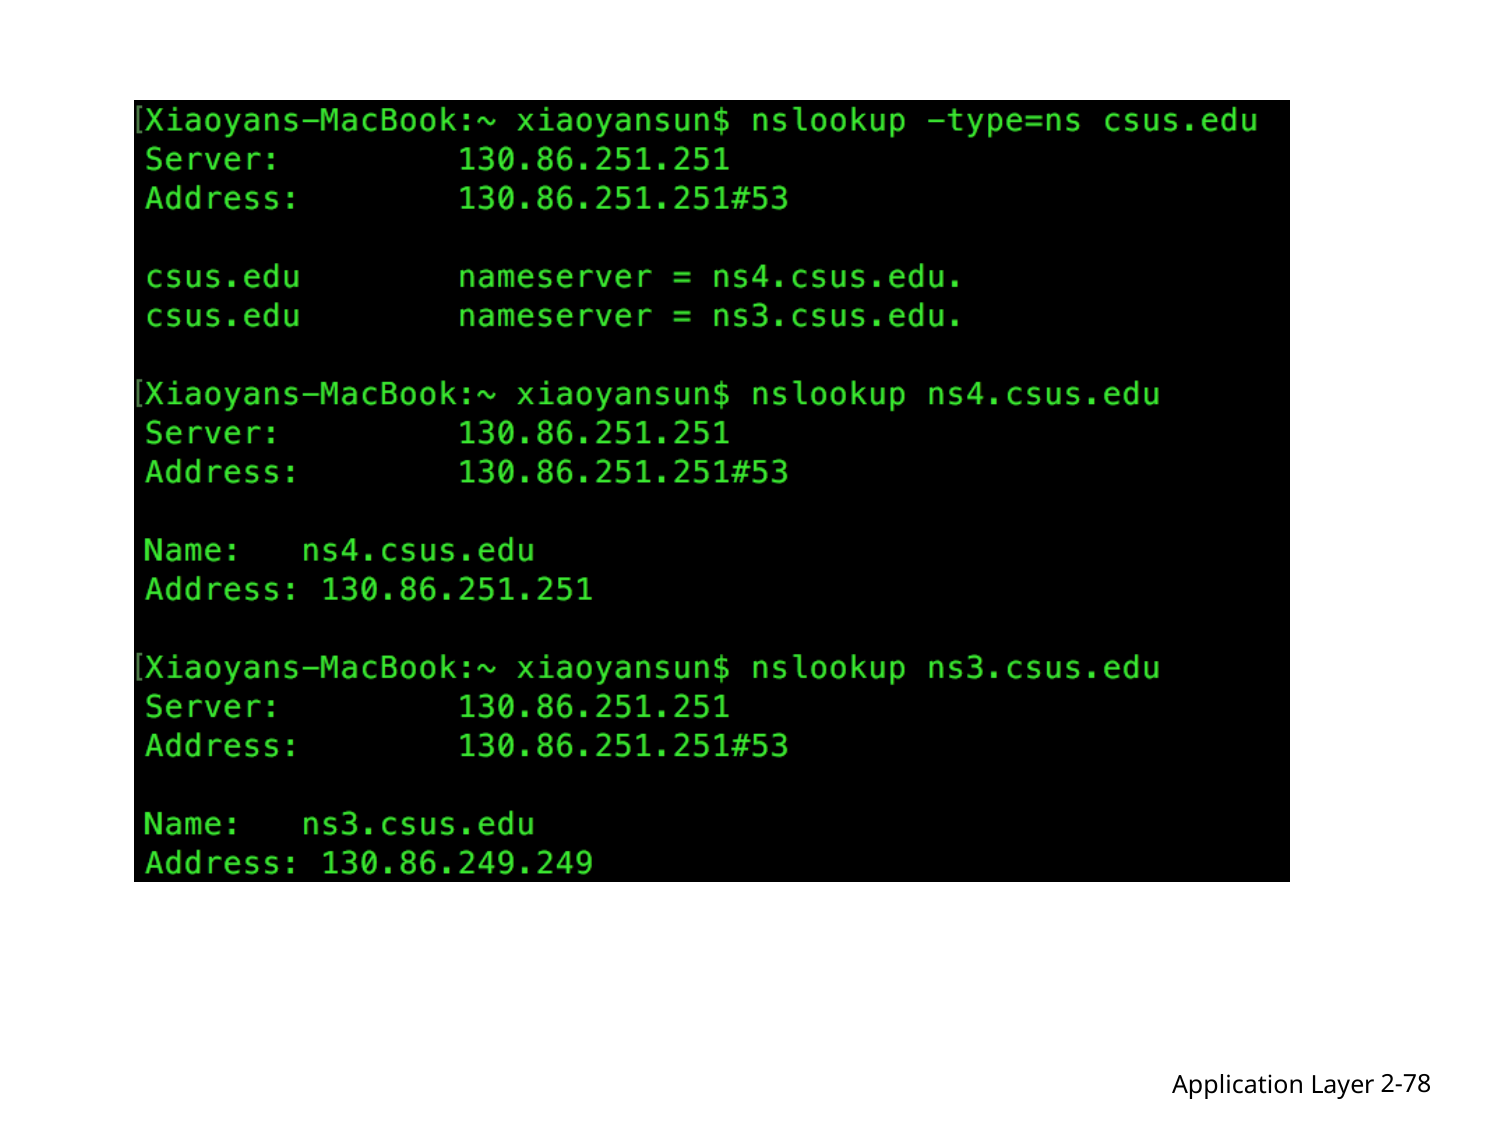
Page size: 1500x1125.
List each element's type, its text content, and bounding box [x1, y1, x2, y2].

footer Application Layer [914, 1060, 1391, 1109]
slide_number 2-78 [1365, 1059, 1477, 1106]
picture [134, 100, 1290, 882]
